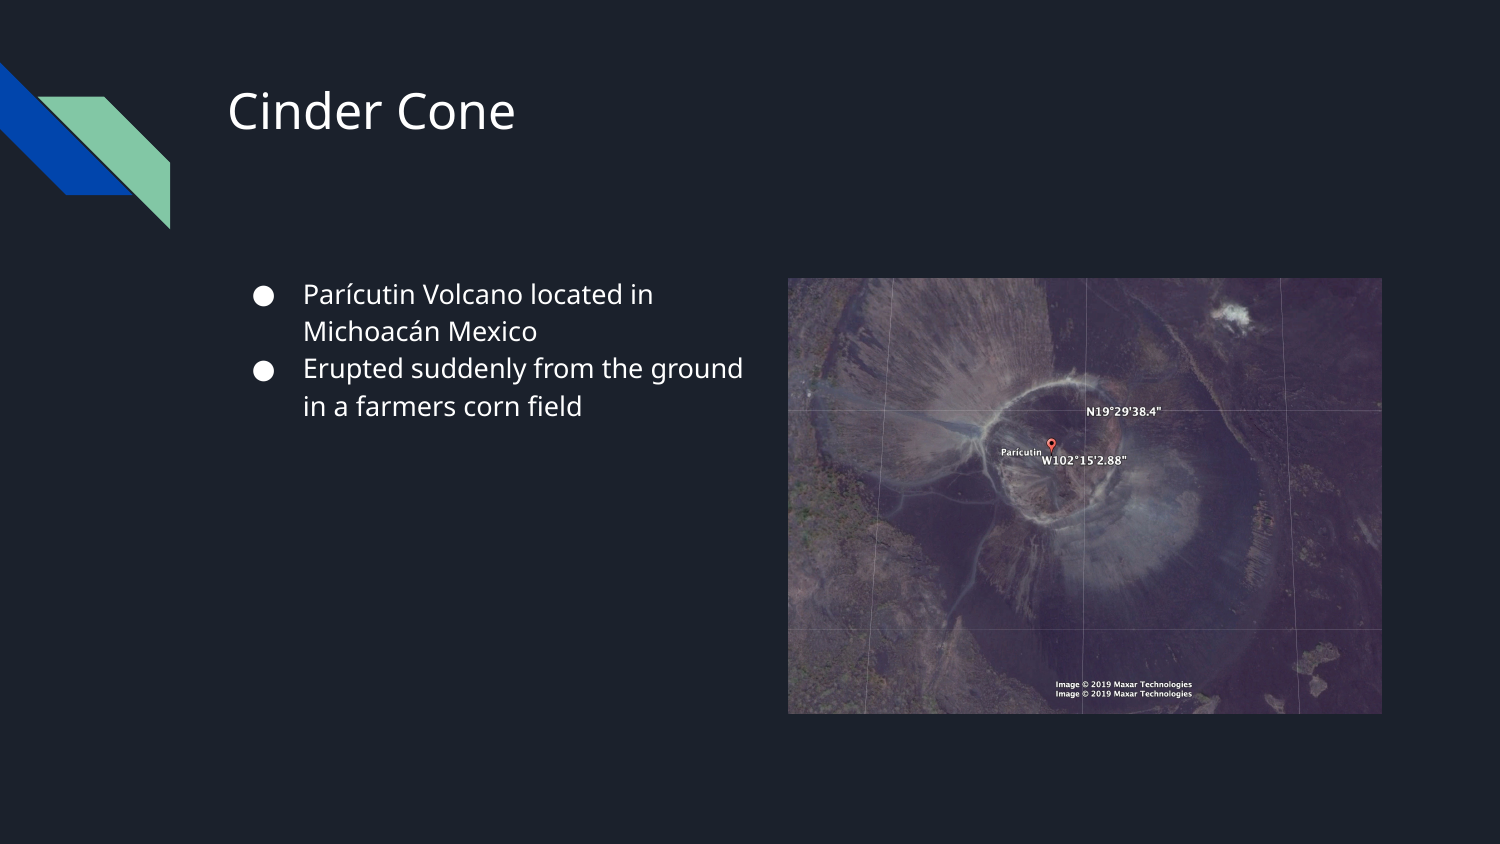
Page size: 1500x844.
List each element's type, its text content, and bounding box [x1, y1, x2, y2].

picture [788, 278, 1382, 714]
title Cinder Cone [212, 64, 1368, 215]
list Parícutin Volcano located in Michoacán Mexico Erupted suddenly from the ground in a farmers corn field [212, 257, 768, 735]
